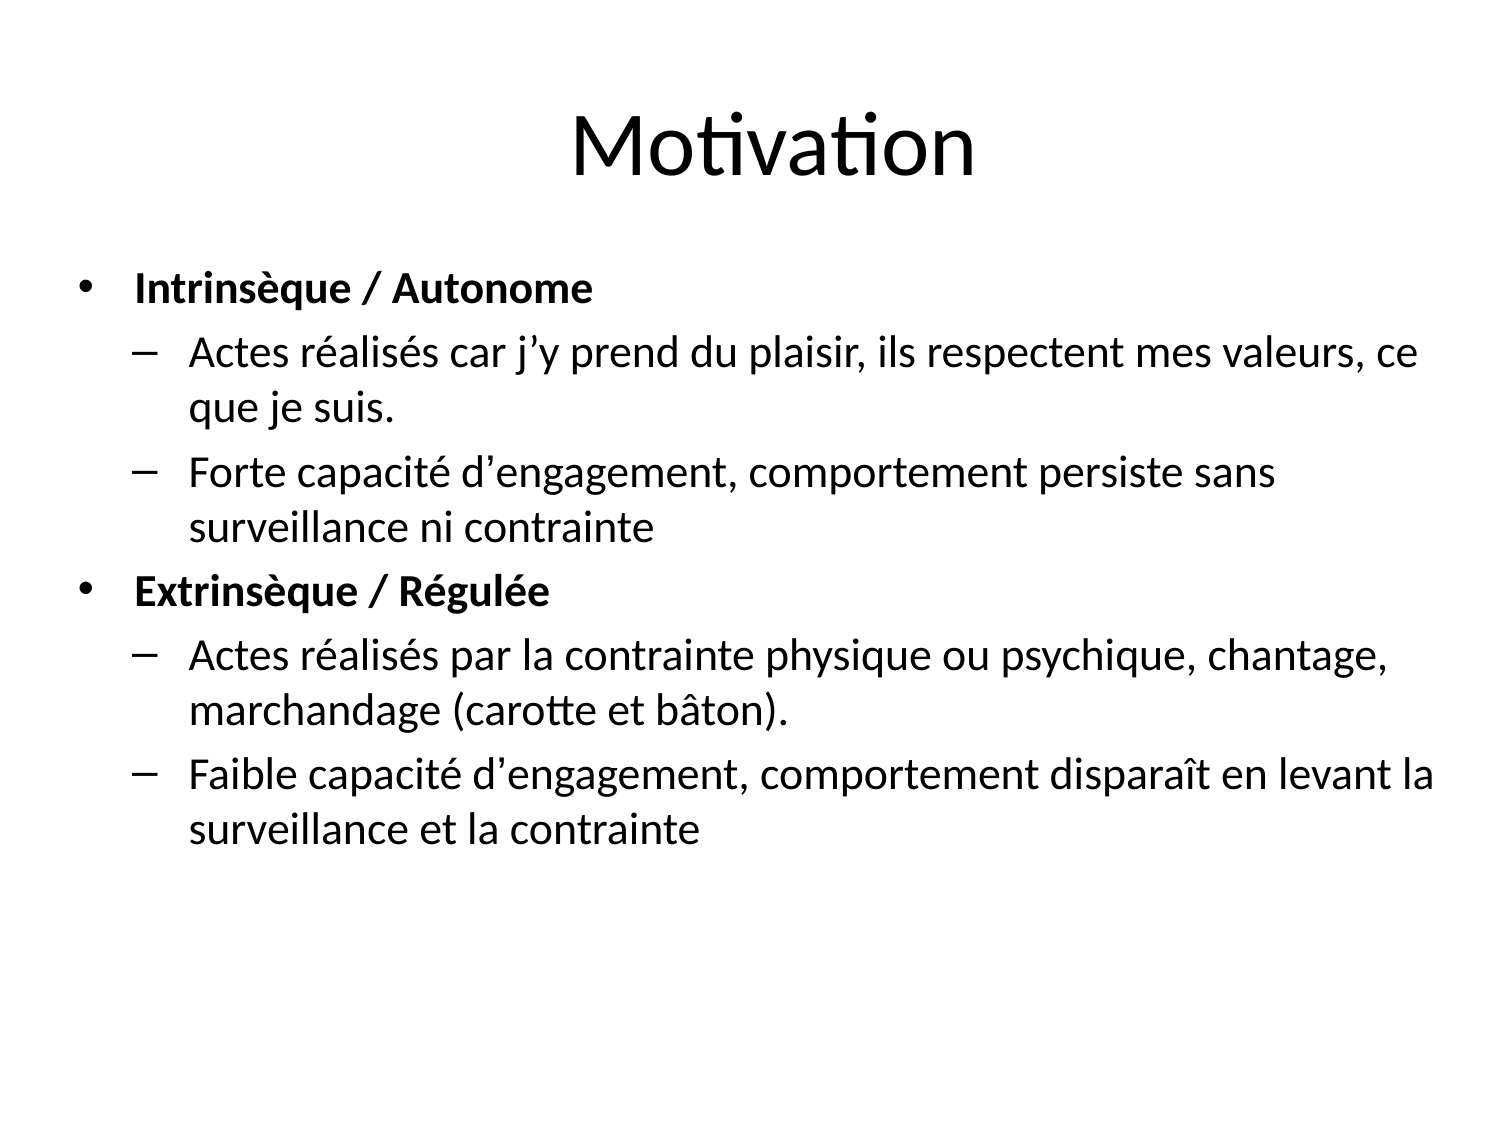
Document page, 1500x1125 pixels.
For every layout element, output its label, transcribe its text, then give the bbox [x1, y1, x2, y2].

list Intrinsèque / Autonome Actes réalisés car j’y prend du plaisir, ils respectent mes valeurs, ce que je suis. Forte capacité d’engagement, comportement persiste sans surveillance ni contrainte Extrinsèque / Régulée Actes réalisés par la contrainte physique ou psychique, chantage, marchandage (carotte et bâton). Faible capacité d’engagement, comportement disparaît en levant la surveillance et la contrainte [63, 250, 1465, 1046]
title Motivation [75, 45, 1425, 233]
